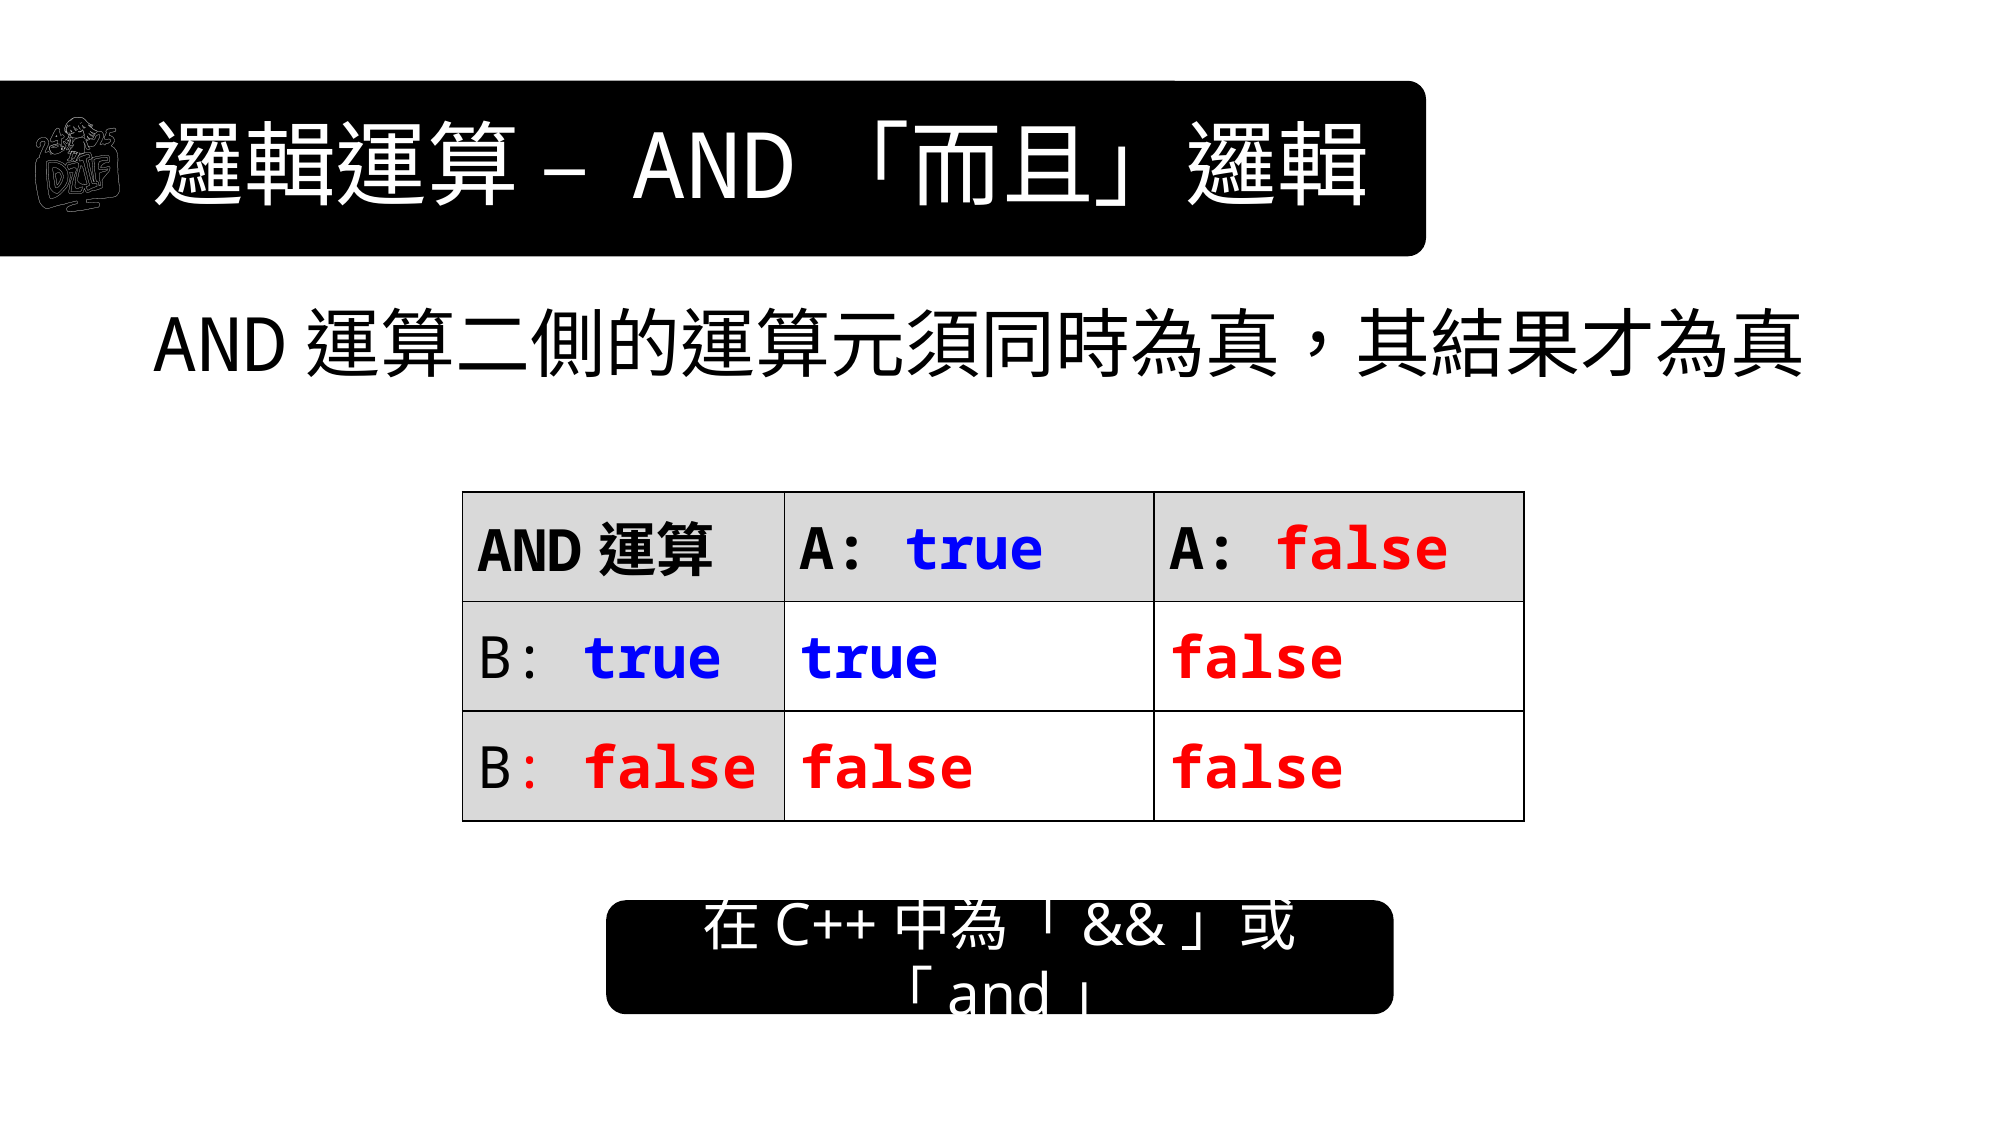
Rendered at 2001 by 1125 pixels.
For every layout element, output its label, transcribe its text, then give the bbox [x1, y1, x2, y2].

table_cell true [785, 602, 1153, 710]
title 邏輯運算 – AND「而且」邏輯 [137, 59, 1863, 278]
table_cell false [785, 712, 1153, 820]
text_box AND運算二側的運算元須同時為真，其結果才為真 [137, 299, 1849, 1014]
table_cell B: false [463, 712, 784, 820]
table_cell B: true [463, 602, 784, 710]
table_header A: true [785, 493, 1153, 601]
table_header AND運算 [463, 493, 784, 601]
table_header A: false [1155, 493, 1523, 601]
text_box [0, 80, 137, 257]
text_box 在C++中為「&&」或「and」 [606, 900, 1394, 1015]
table_cell false [1155, 602, 1523, 710]
table_cell false [1155, 712, 1523, 820]
picture [18, 108, 132, 222]
